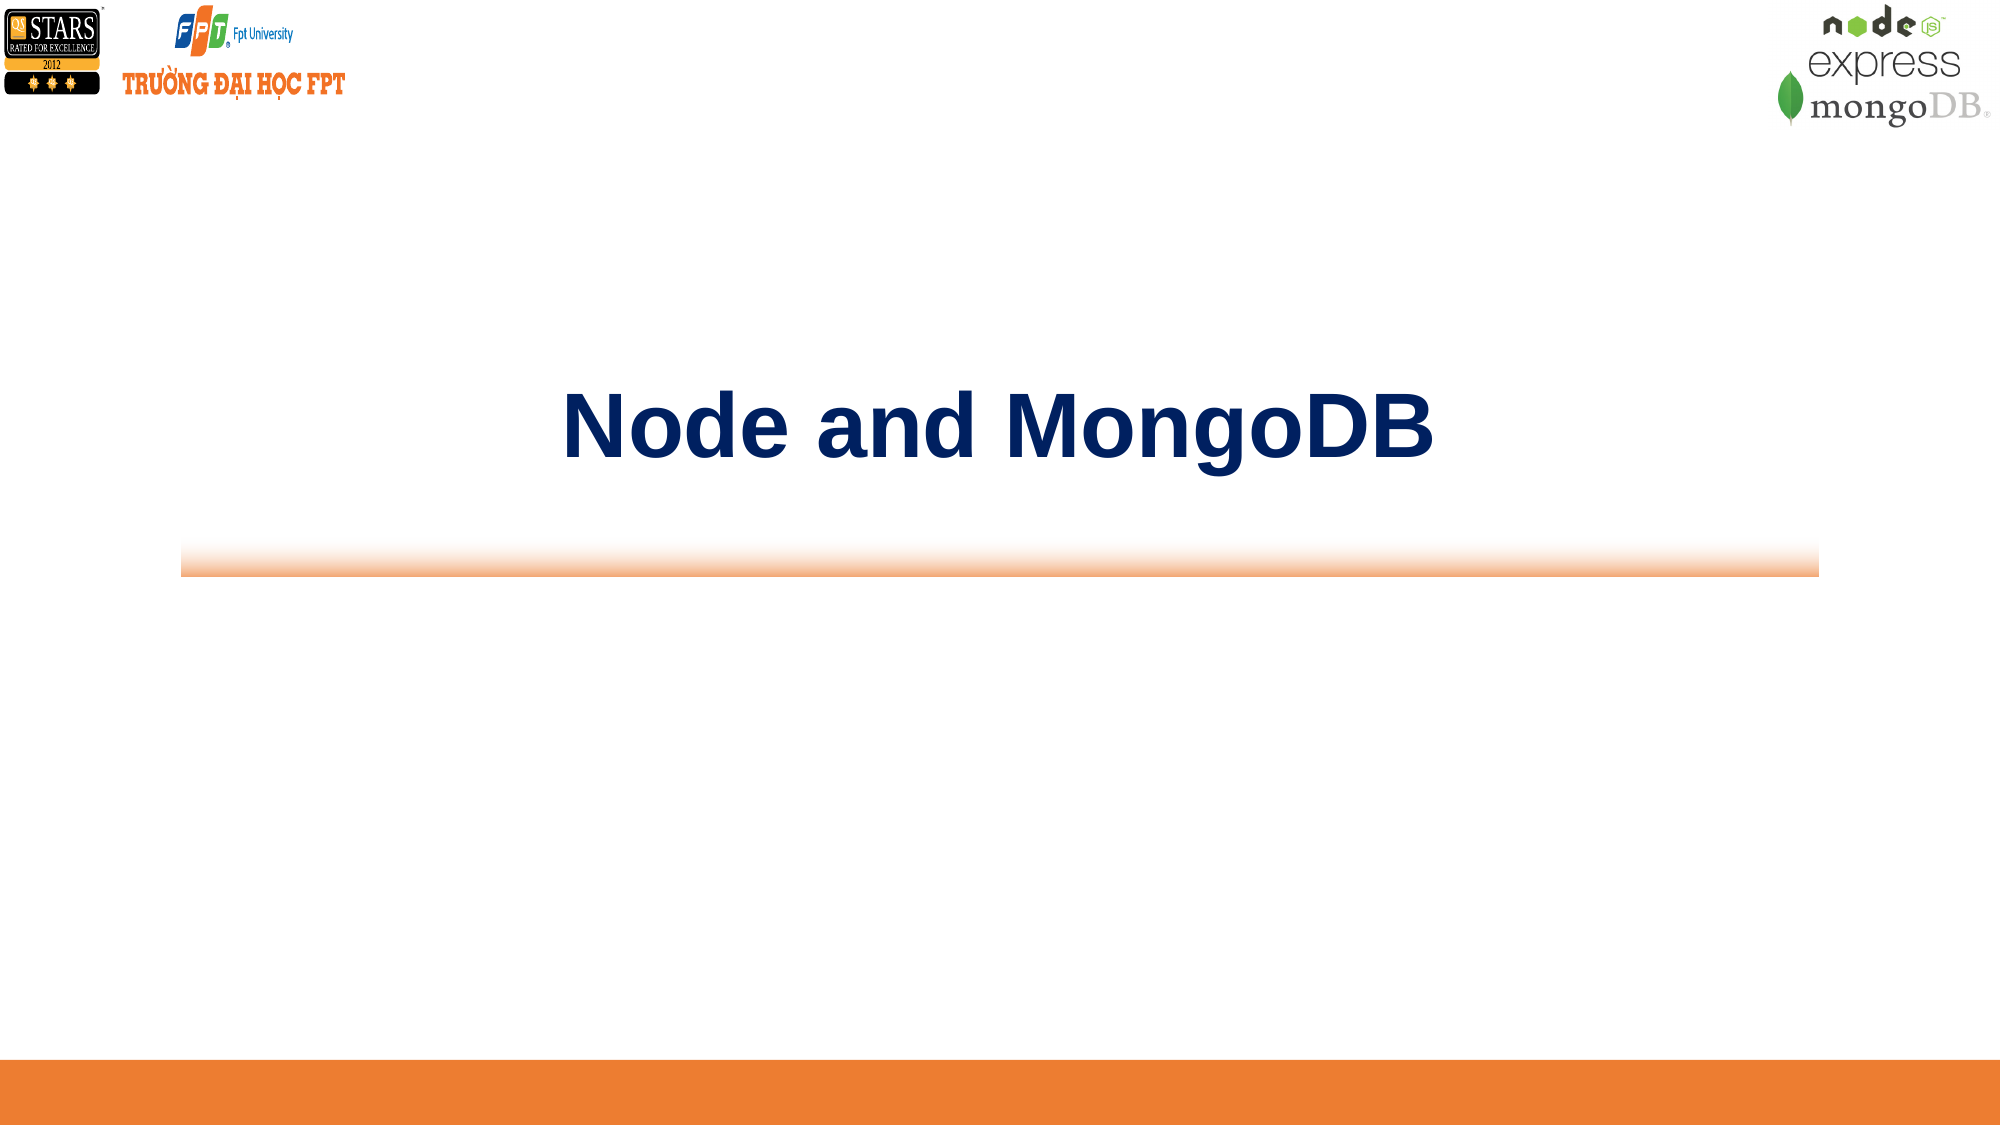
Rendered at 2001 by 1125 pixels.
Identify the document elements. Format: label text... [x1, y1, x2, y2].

title Node and MongoDB [181, 260, 1819, 577]
picture [1768, 0, 2000, 130]
